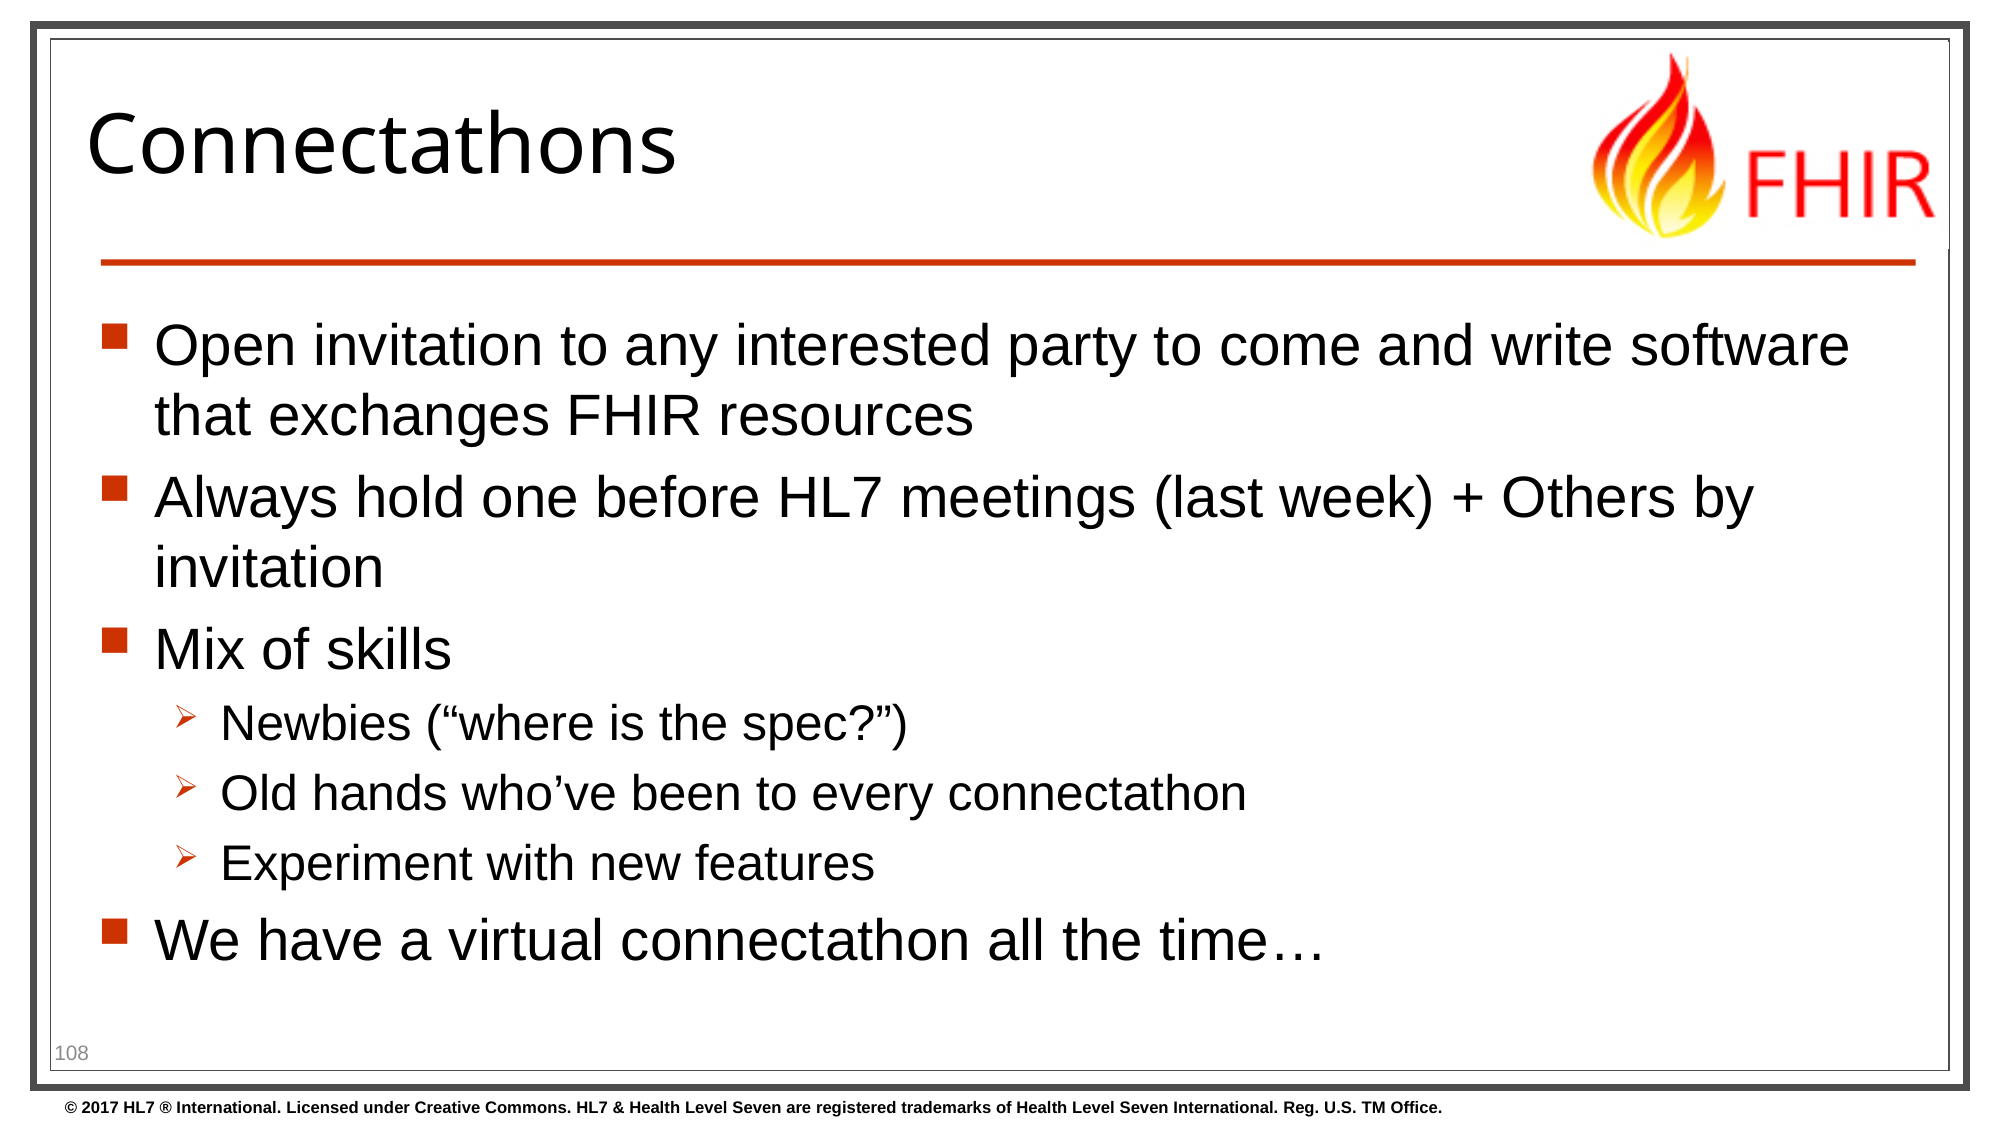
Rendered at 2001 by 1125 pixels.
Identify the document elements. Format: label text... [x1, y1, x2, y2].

text_box 108 [39, 1034, 197, 1071]
list Open invitation to any interested party to come and write software that exchanges FHIR resources Always hold one before HL7 meetings (last week) + Others by invitation Mix of skills Newbies (“where is the spec?”) Old hands who’ve been to every connectathon Experiment with new features We have a virtual connectathon all the time… [83, 299, 1917, 1035]
picture [1578, 42, 1949, 249]
title Connectathons [70, 54, 1504, 244]
